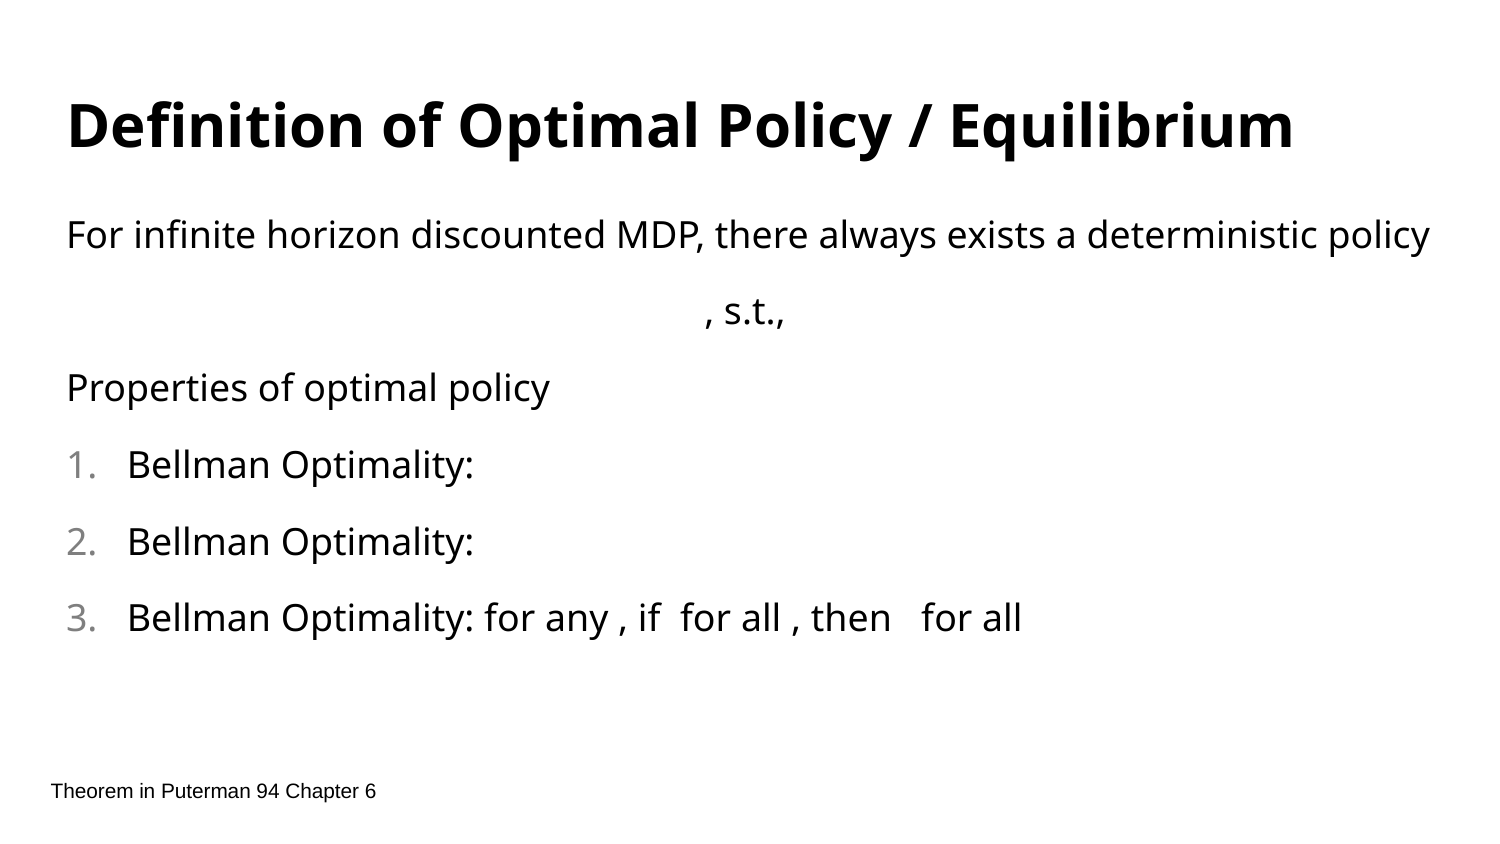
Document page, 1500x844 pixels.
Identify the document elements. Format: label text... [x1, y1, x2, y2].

title Definition of Optimal Policy / Equilibrium [51, 72, 1449, 176]
text_box Theorem in Puterman 94 Chapter 6 [35, 770, 1449, 811]
